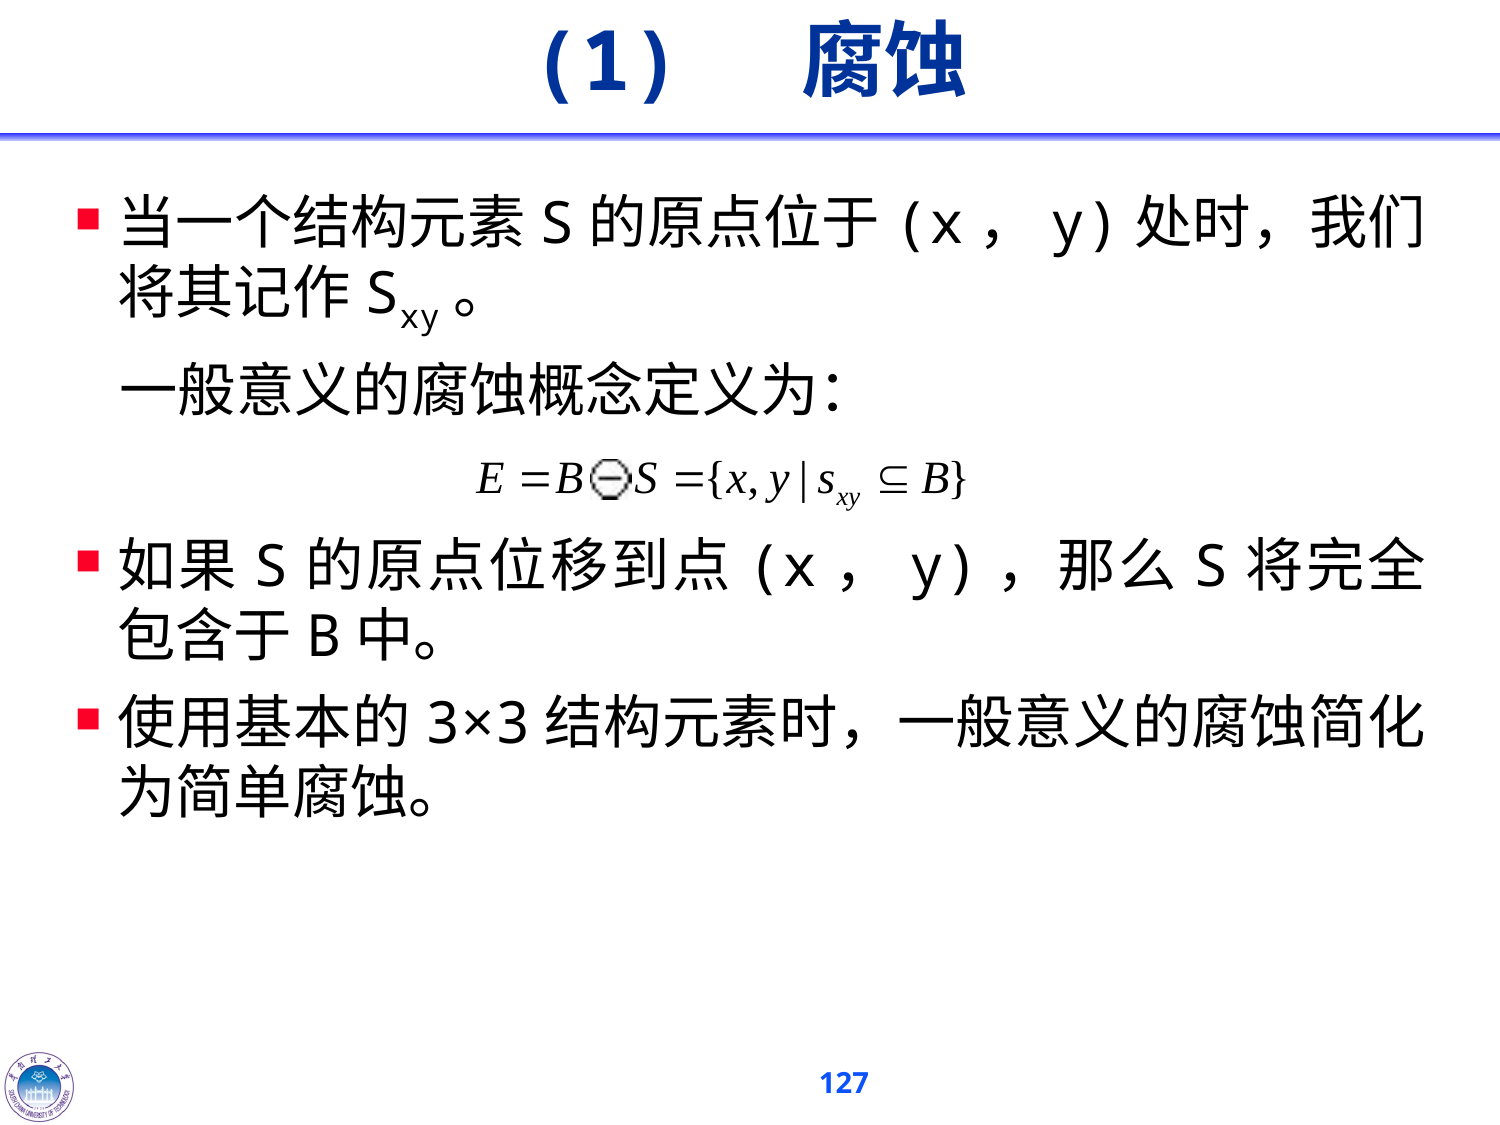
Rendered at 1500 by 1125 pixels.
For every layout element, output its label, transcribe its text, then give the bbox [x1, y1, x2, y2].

list 当一个结构元素S的原点位于(x，y)处时，我们将其记作Sxy。 一般意义的腐蚀概念定义为： 如果S的原点位移到点(x，y)，那么S将完全包含于B中。 使用基本的3×3结构元素时，一般意义的腐蚀简化为简单腐蚀。 [64, 177, 1442, 865]
title (1) 腐蚀 [0, 9, 1500, 117]
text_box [467, 447, 977, 521]
picture [3, 1051, 75, 1123]
